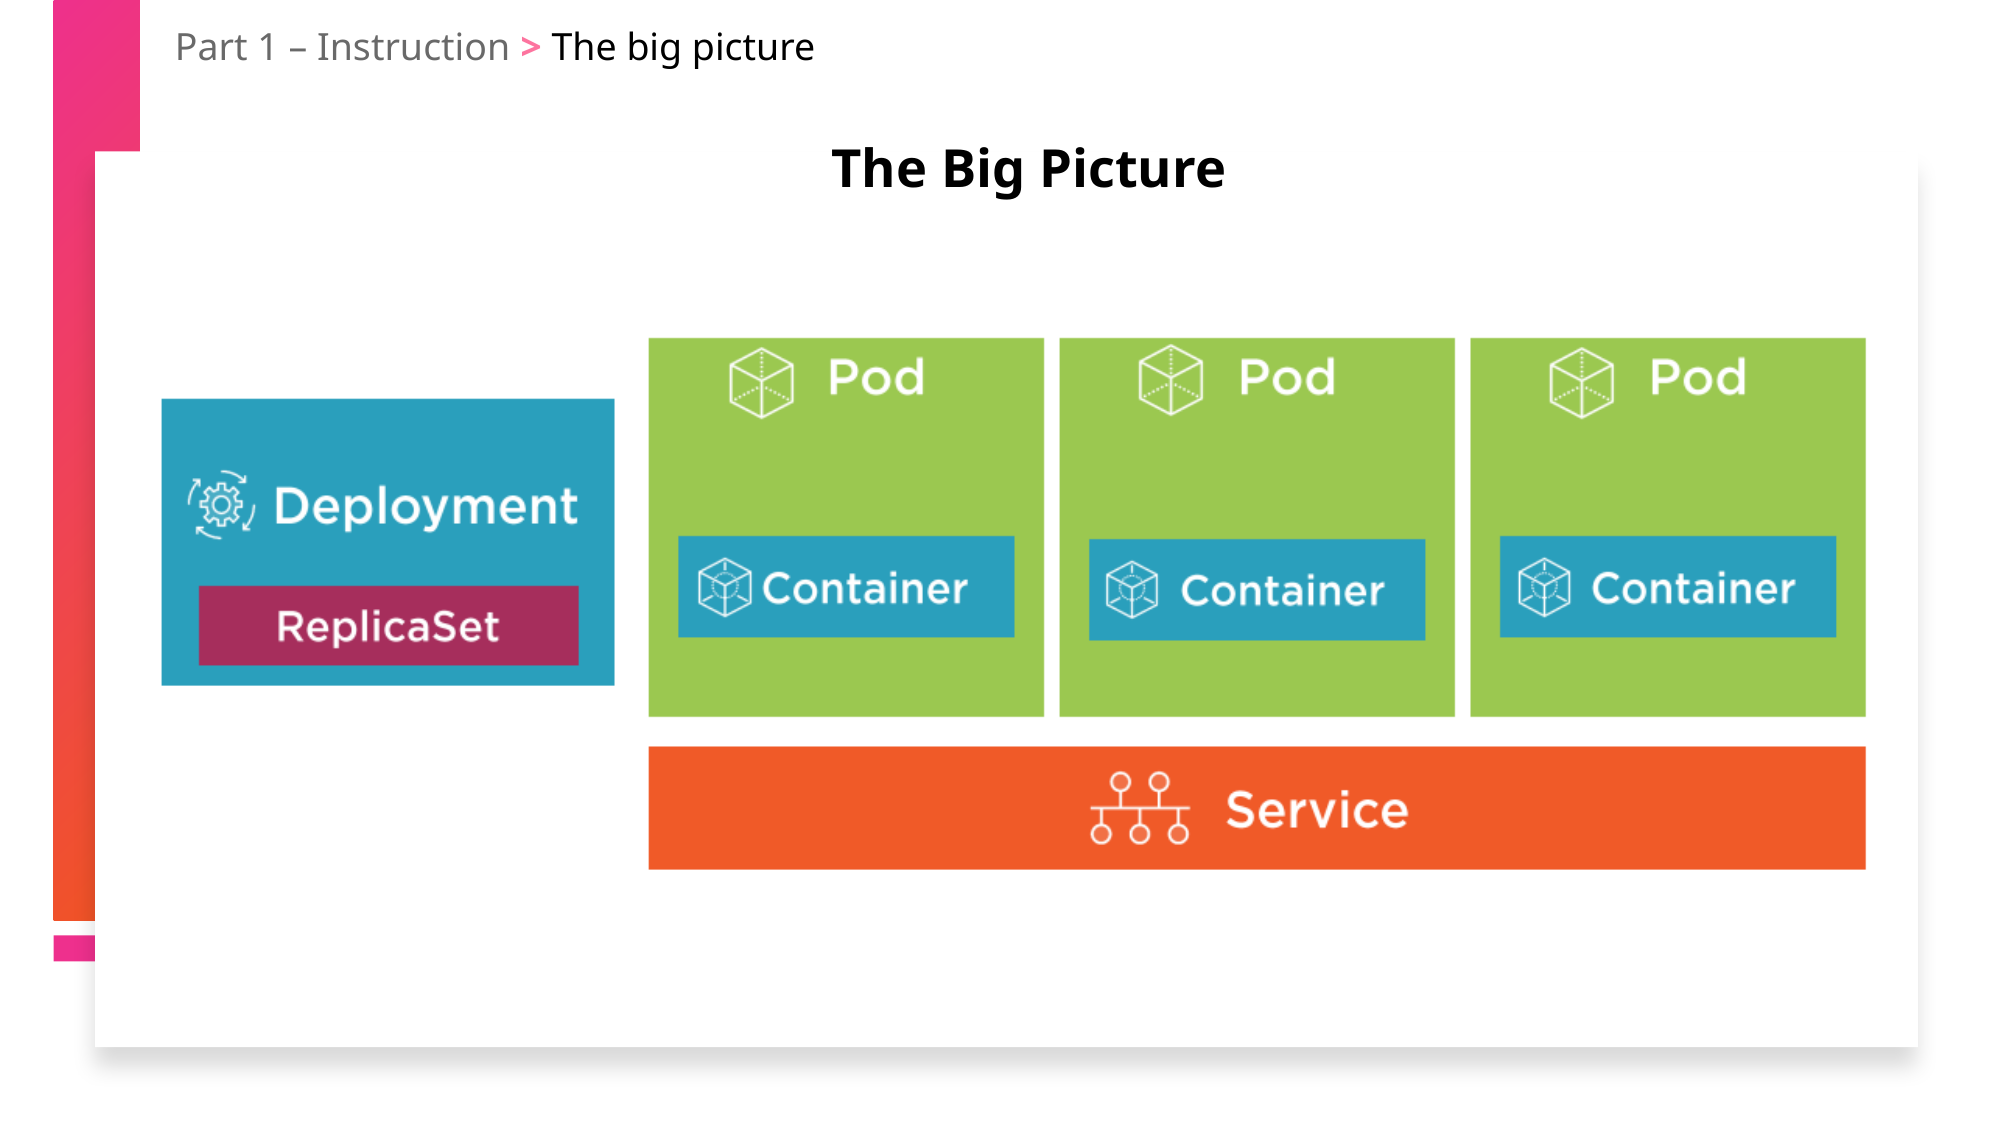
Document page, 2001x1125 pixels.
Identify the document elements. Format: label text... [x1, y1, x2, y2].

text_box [0, 437, 123, 524]
text_box Part 1 – Instruction > The big picture [160, 15, 831, 75]
picture [123, 304, 1905, 898]
text_box [94, 150, 1919, 1048]
text_box The Big Picture [220, 133, 1837, 206]
